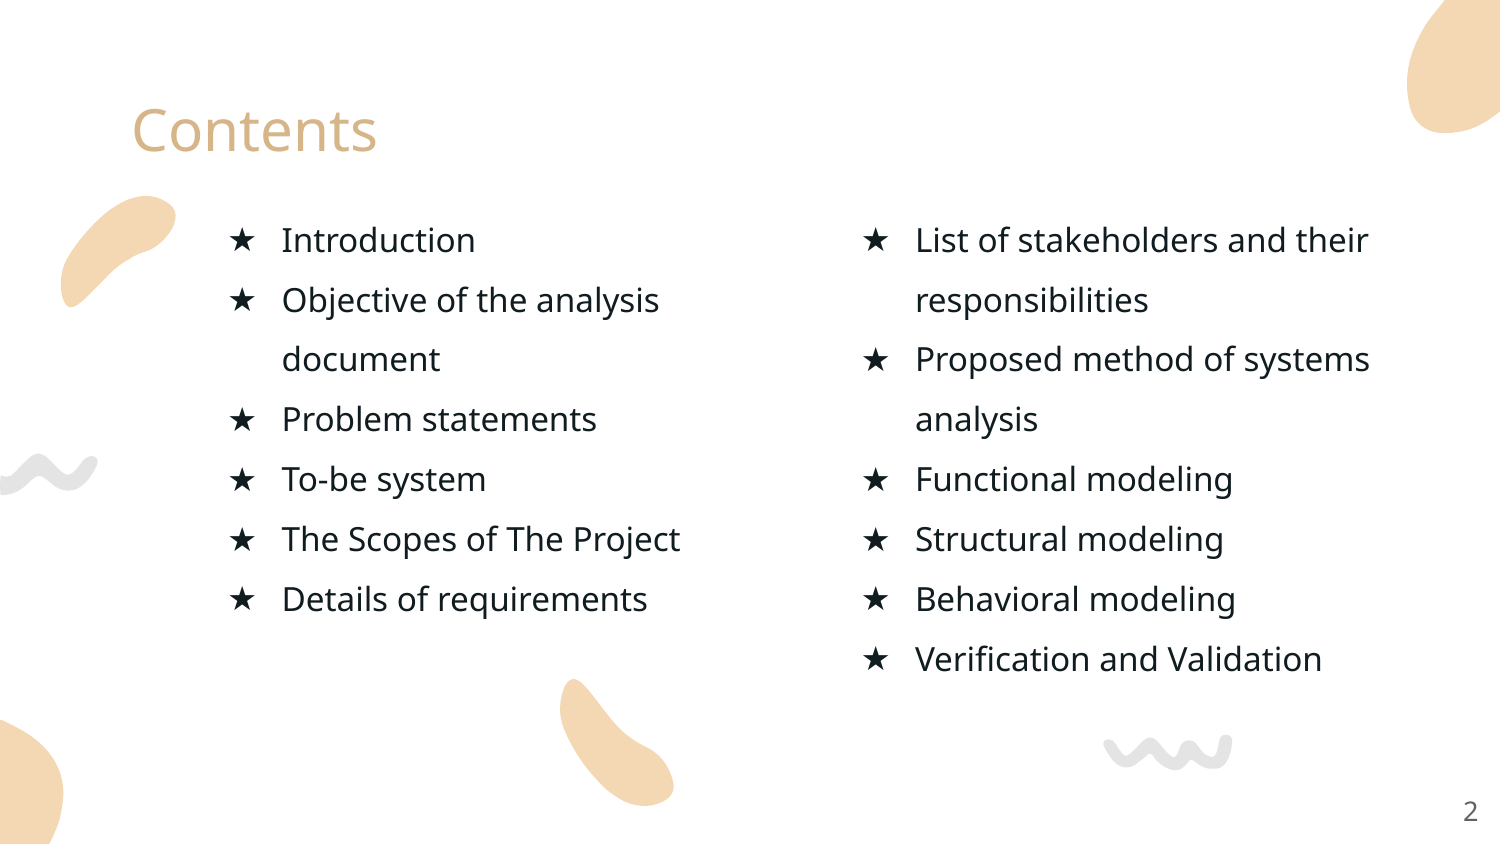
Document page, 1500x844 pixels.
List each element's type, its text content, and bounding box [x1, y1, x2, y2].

slide_number ‹#› [1403, 779, 1494, 844]
text_box List of stakeholders and their responsibilities Proposed method of systems analysis Functional modeling Structural modeling Behavioral modeling Verification and Validation [825, 183, 1493, 693]
list Introduction Objective of the analysis document Problem statements To-be system The Scopes of The Project Details of requirements [191, 183, 802, 748]
title Contents [116, 87, 1384, 169]
